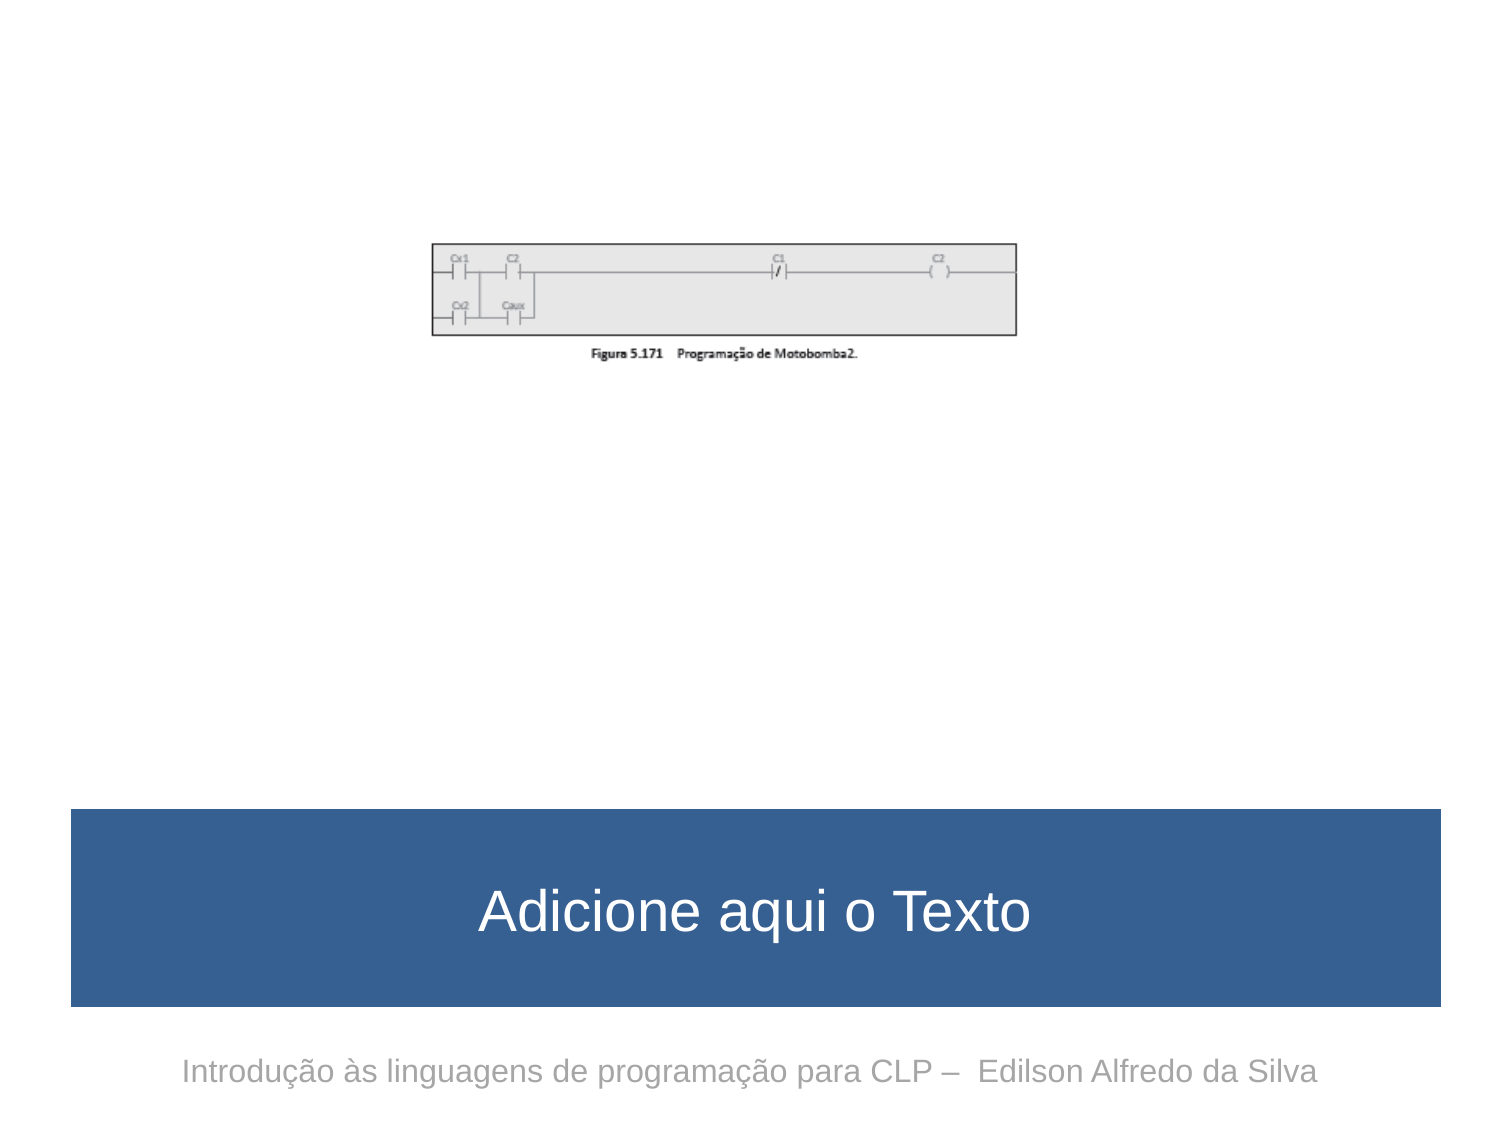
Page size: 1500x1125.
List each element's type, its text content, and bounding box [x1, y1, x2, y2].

footer Introdução às linguagens de programação para CLP – Edilson Alfredo da Silva [0, 1042, 1500, 1103]
picture [407, 231, 1036, 375]
text_box Adicione aqui o Texto [70, 808, 1442, 1008]
